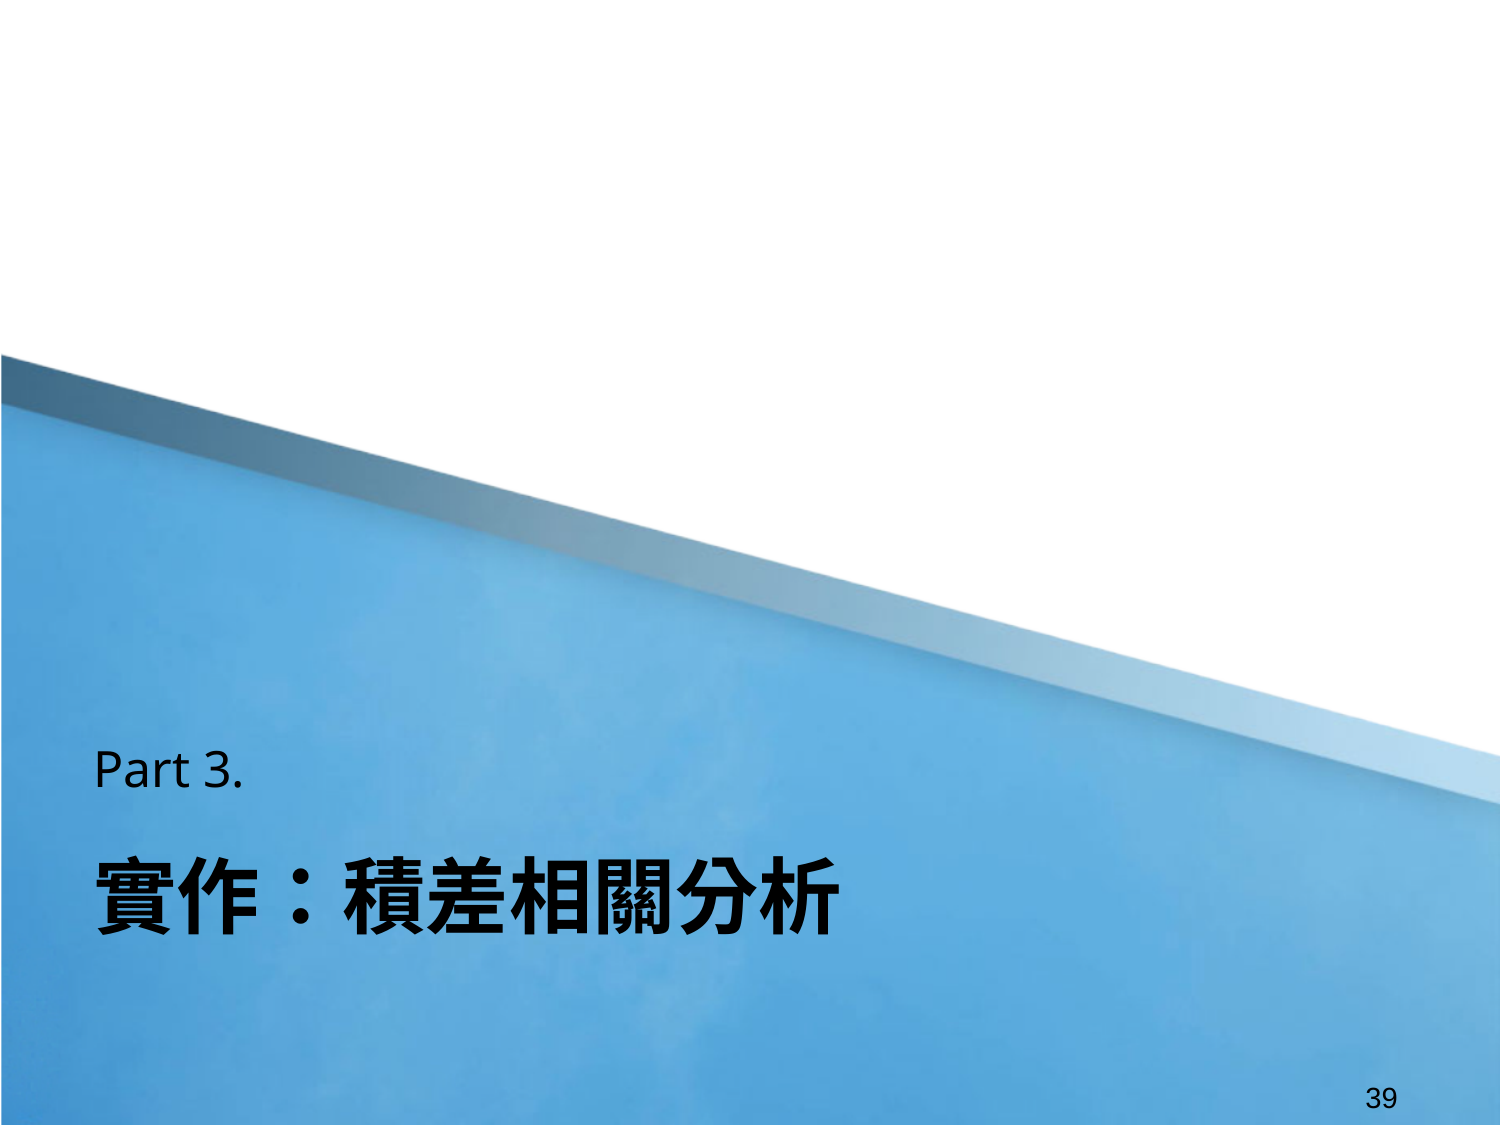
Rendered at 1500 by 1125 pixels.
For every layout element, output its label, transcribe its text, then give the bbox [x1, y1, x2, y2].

title 實作：積差相關分析 [78, 829, 1422, 926]
slide_number ‹#› [1350, 1074, 1488, 1118]
subtitle Part 3. [78, 668, 907, 813]
picture [2, 82, 1500, 1125]
